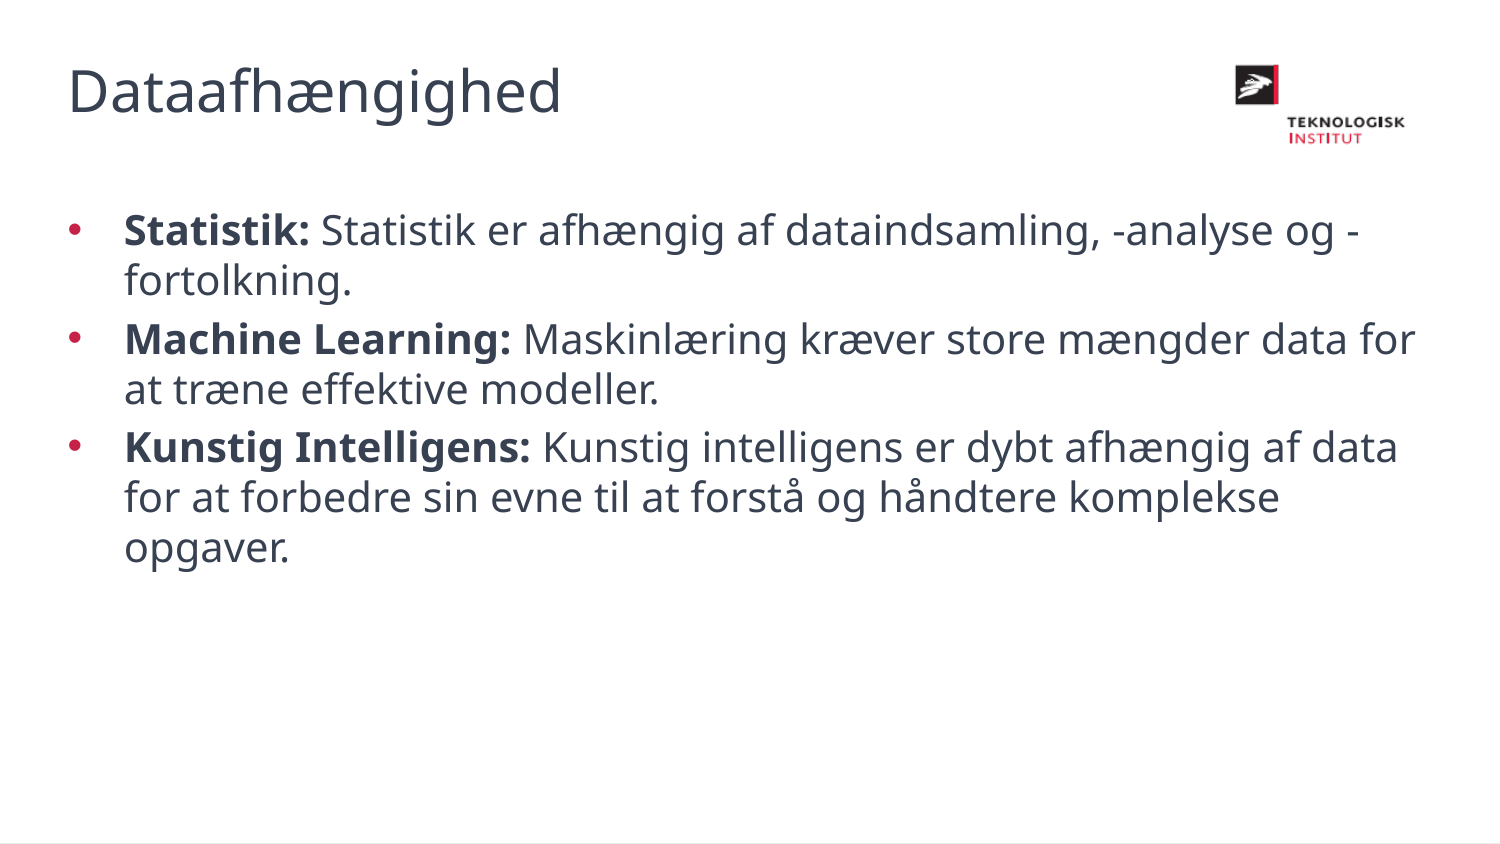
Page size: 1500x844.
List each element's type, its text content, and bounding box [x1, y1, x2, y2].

list Dataafhængighed [46, 33, 1204, 185]
list Statistik: Statistik er afhængig af dataindsamling, -analyse og -fortolkning. Machine Learning: Maskinlæring kræver store mængder data for at træne effektive modeller. Kunstig Intelligens: Kunstig intelligens er dybt afhængig af data for at forbedre sin evne til at forstå og håndtere komplekse opgaver. [46, 183, 1447, 580]
